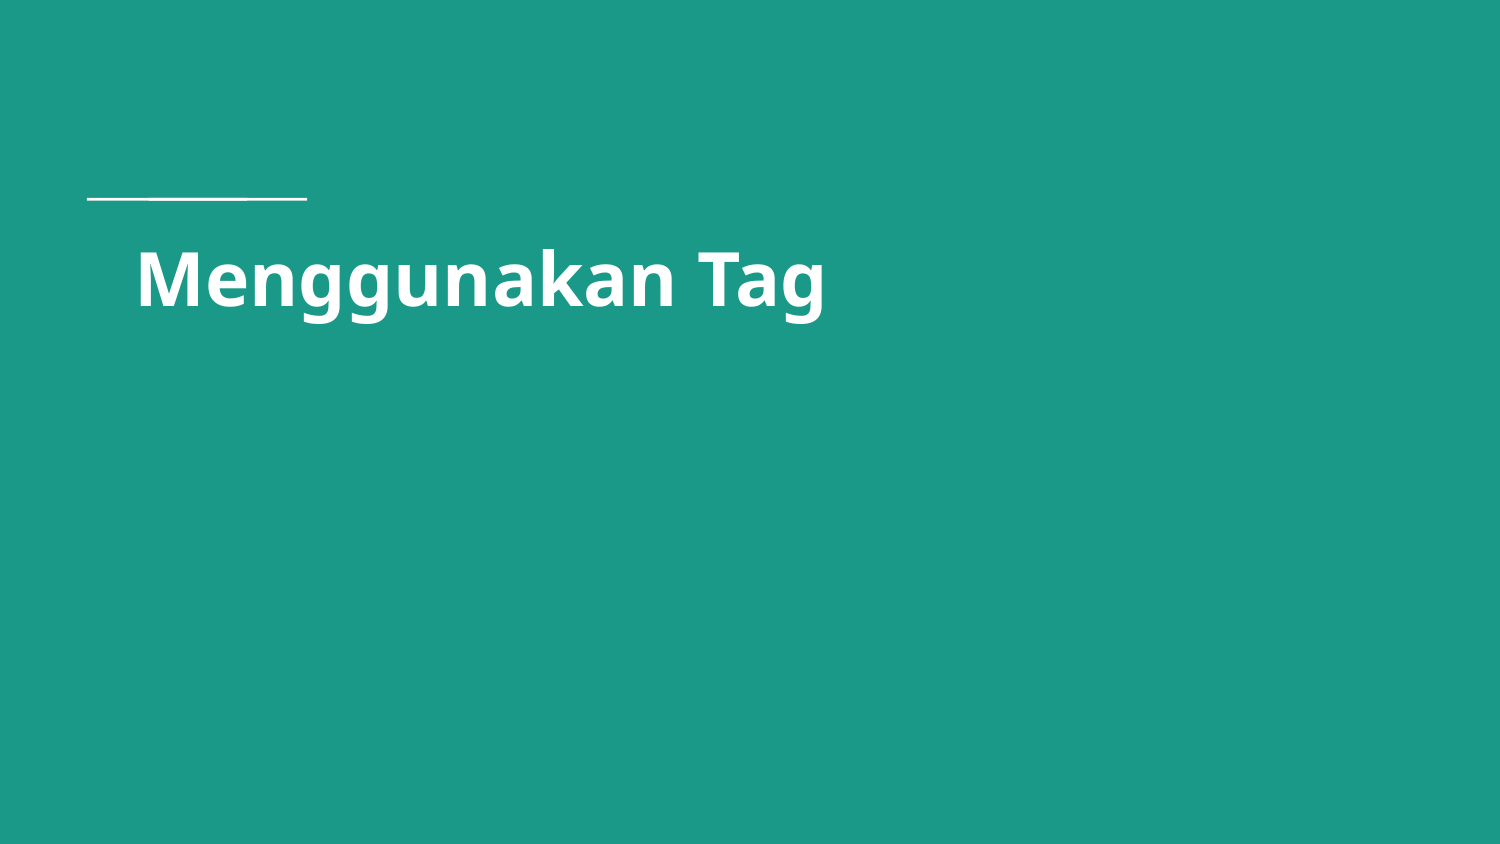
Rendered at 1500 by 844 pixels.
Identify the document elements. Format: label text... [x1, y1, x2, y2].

title Menggunakan Tag [119, 216, 1381, 466]
